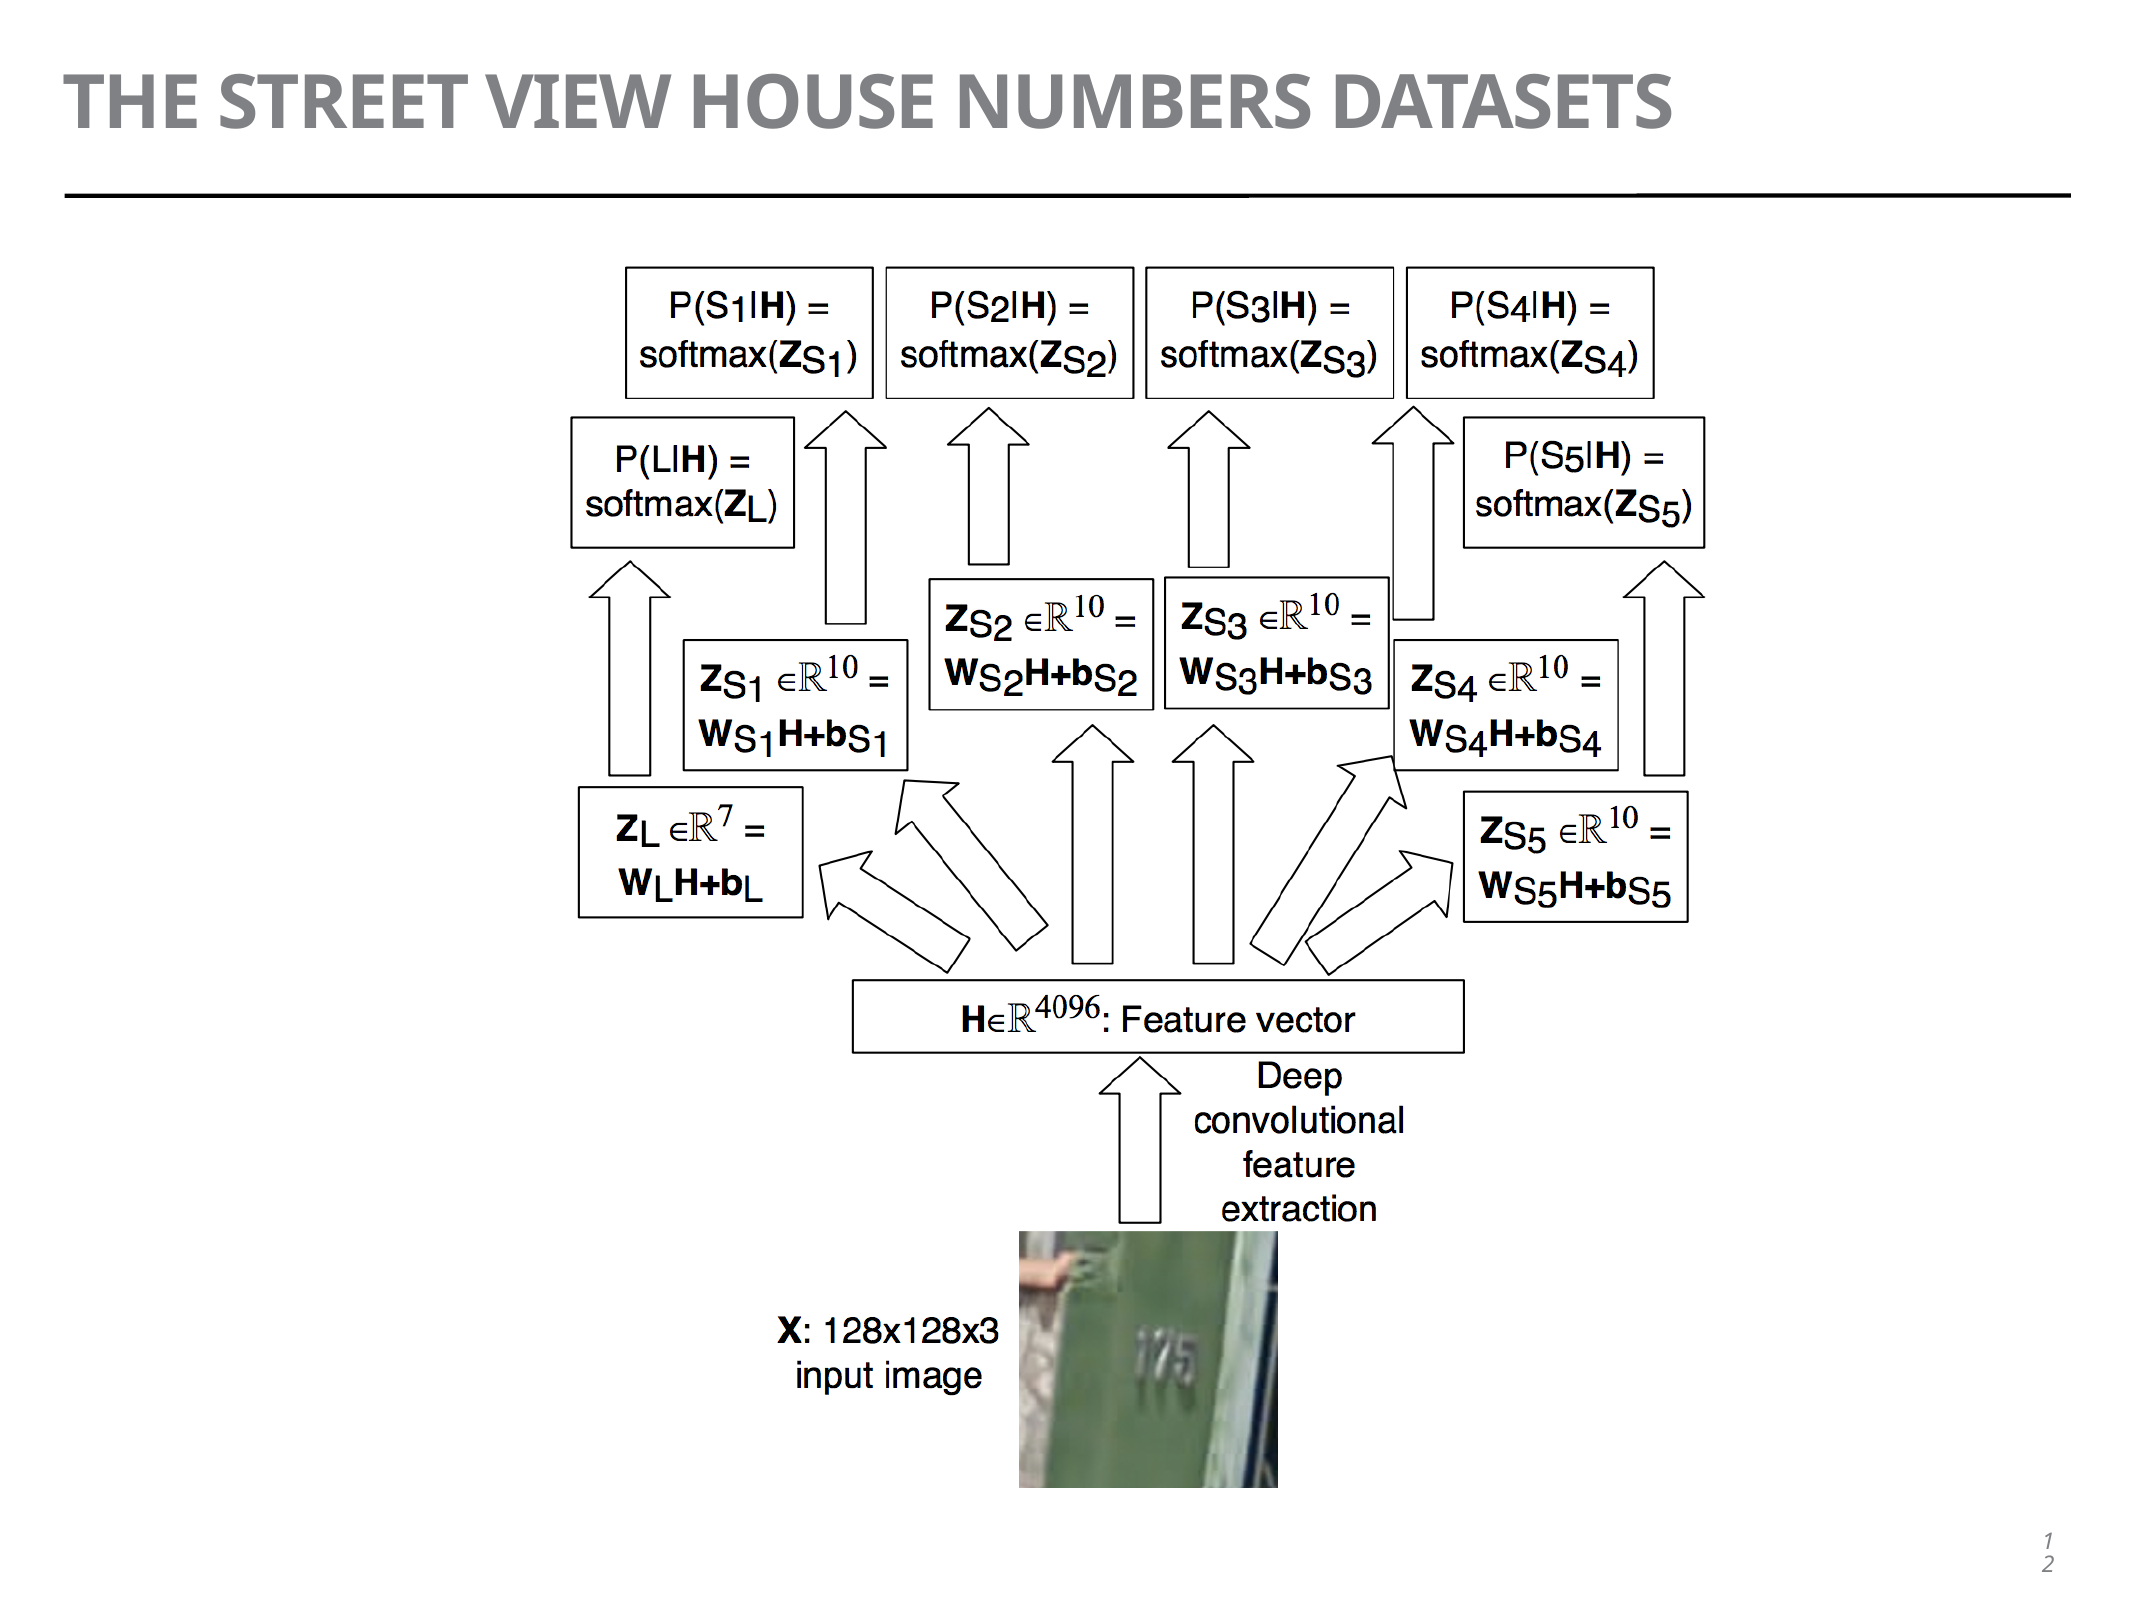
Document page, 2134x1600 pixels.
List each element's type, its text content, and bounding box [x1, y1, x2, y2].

title The Street View House Numbers datasets [62, 50, 2071, 169]
slide_number 12 [2026, 1518, 2071, 1567]
picture [378, 200, 1873, 1503]
